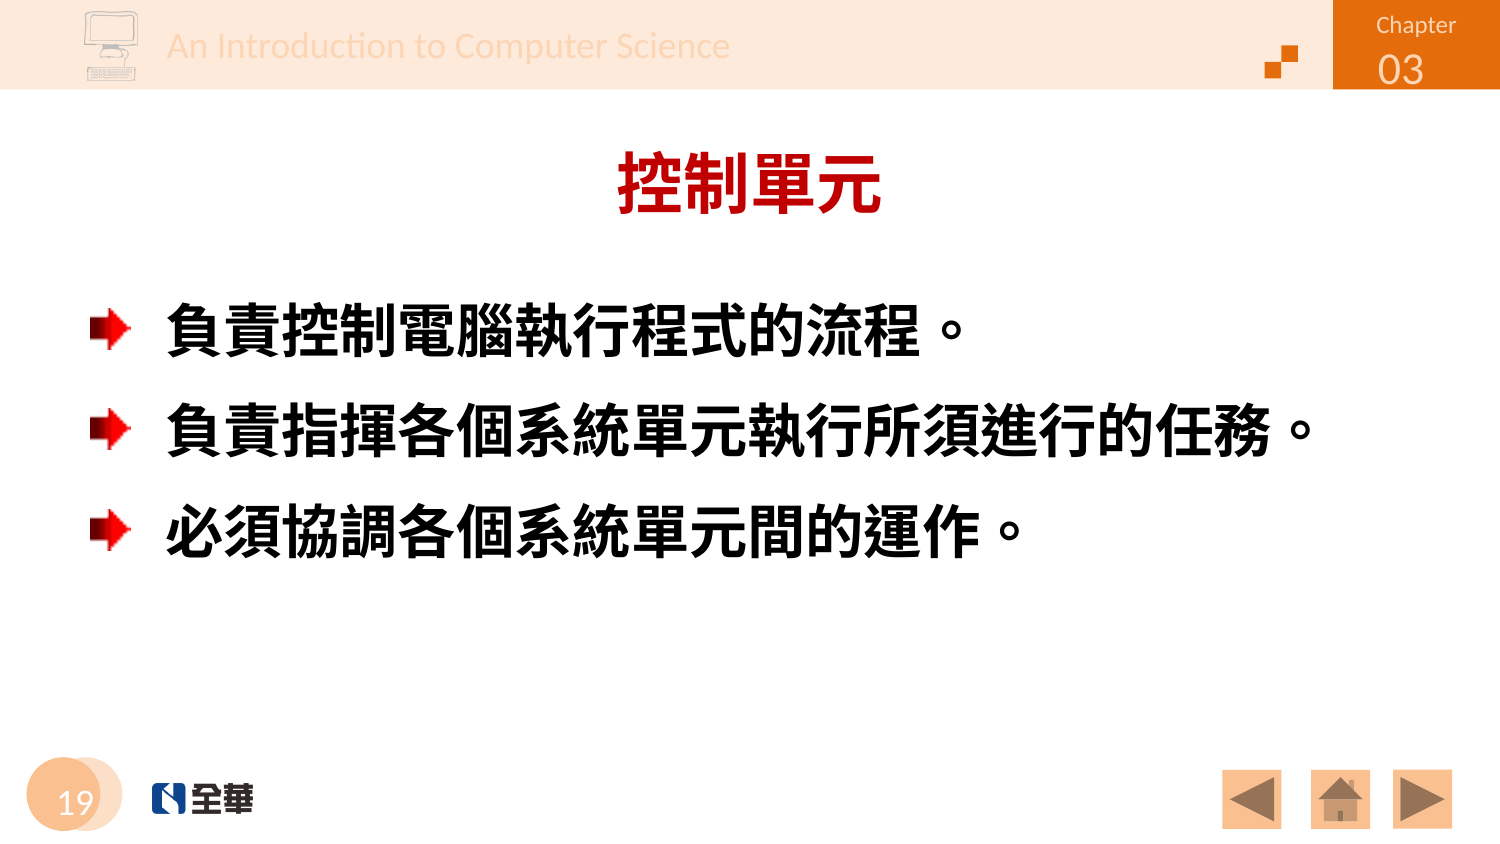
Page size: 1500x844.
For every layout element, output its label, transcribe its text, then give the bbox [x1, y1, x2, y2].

picture [90, 308, 131, 350]
picture [90, 408, 131, 450]
picture [84, 11, 138, 81]
title 控制單元 [75, 119, 1425, 245]
list 負責控制電腦執行程式的流程。 負責指揮各個系統單元執行所須進行的任務。 必須協調各個系統單元間的運作。 [75, 272, 1425, 754]
picture [90, 509, 131, 551]
picture [152, 783, 253, 814]
